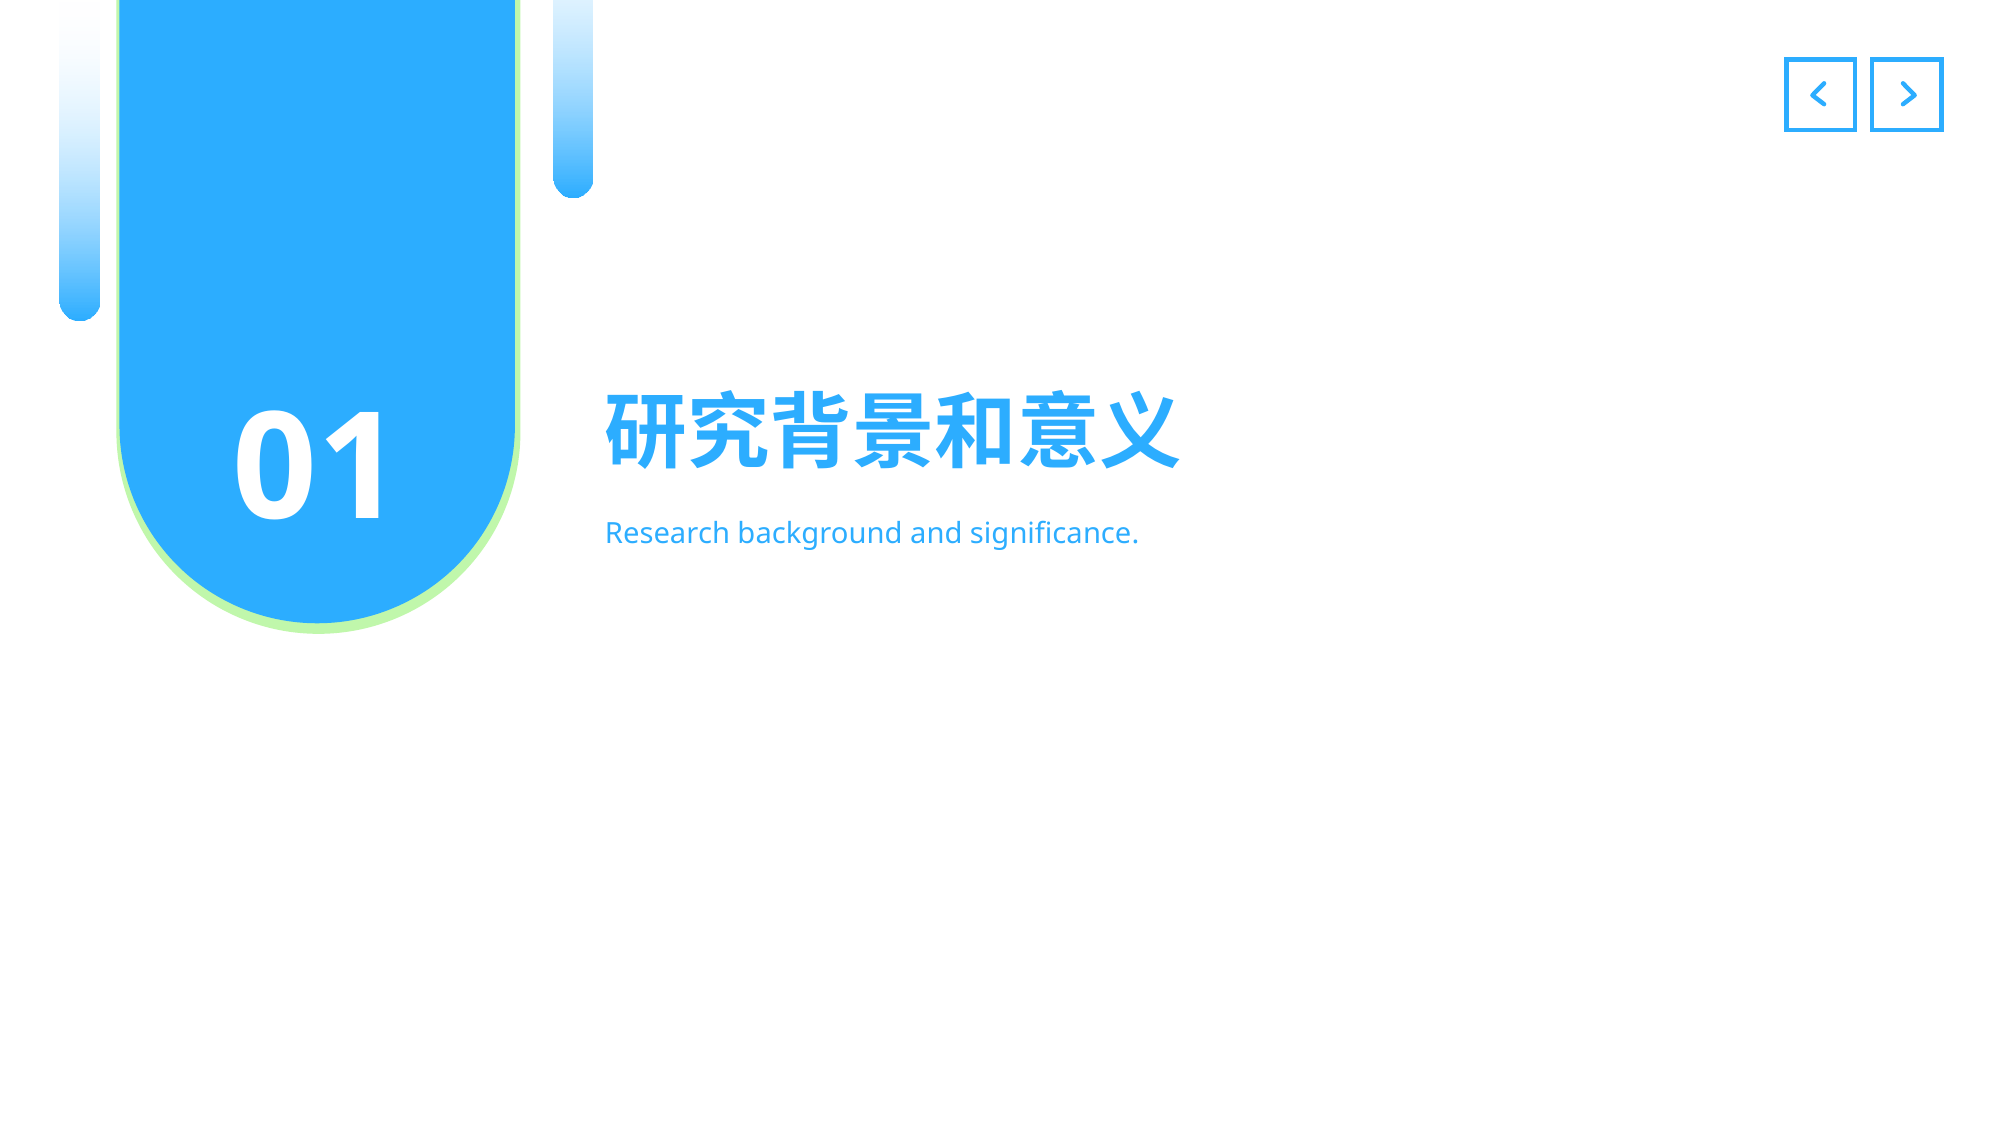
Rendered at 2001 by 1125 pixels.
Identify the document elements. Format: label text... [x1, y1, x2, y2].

text_box [118, 0, 516, 482]
text_box [508, 0, 522, 505]
text_box 研究背景和意义 [592, 359, 1856, 492]
text_box [58, 0, 101, 322]
text_box [115, 0, 126, 497]
text_box [163, 563, 474, 635]
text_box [1786, 59, 1942, 131]
text_box 01 [126, 365, 508, 563]
text_box Research background and significance. [592, 502, 1788, 563]
text_box [552, 0, 594, 199]
text_box [173, 563, 461, 625]
